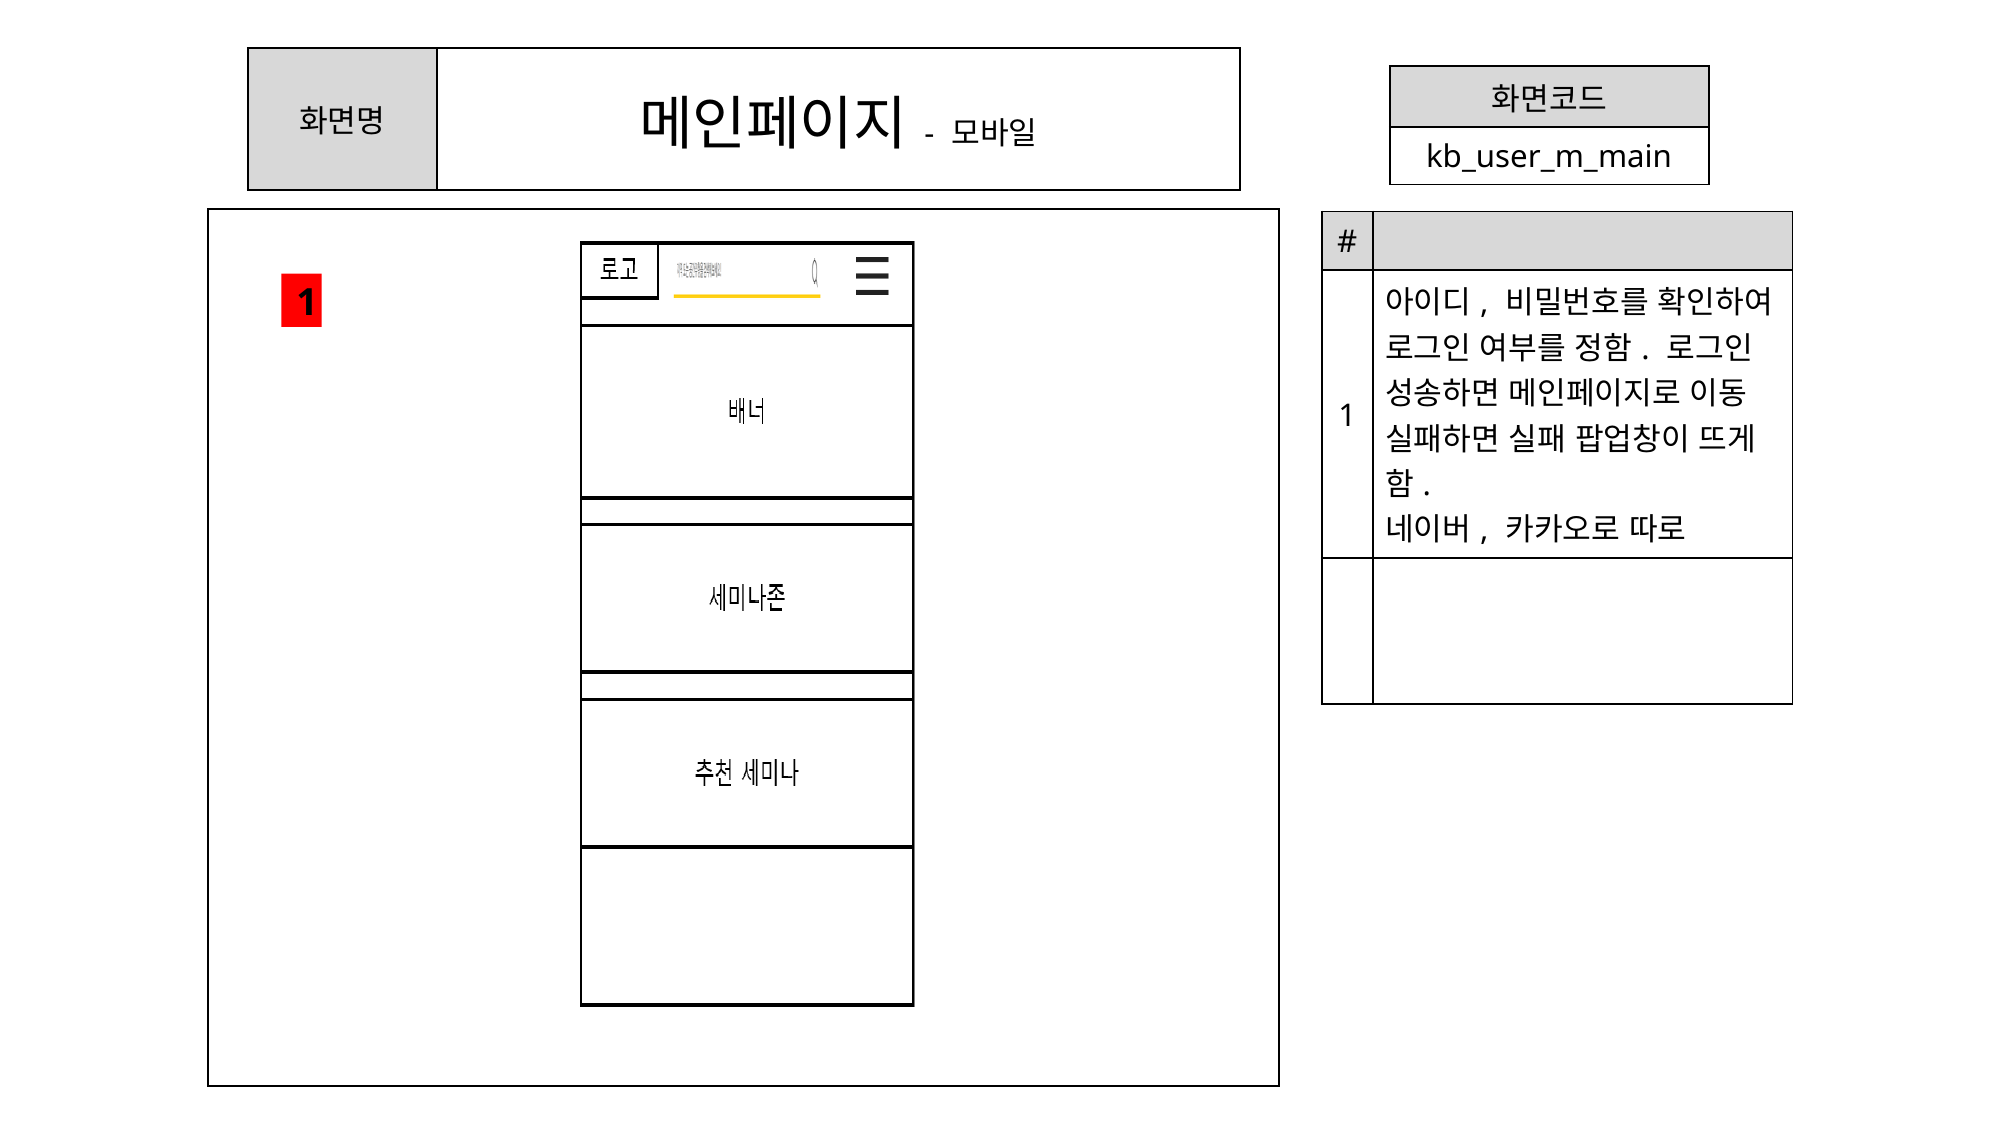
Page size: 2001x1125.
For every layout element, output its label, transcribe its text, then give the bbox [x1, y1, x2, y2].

text_box 1 [281, 273, 322, 327]
table_header 화면코드 [1391, 67, 1708, 126]
table_header [1374, 212, 1792, 269]
table_cell [1374, 559, 1792, 703]
table_header # [1323, 212, 1372, 269]
text_box [208, 208, 1279, 1087]
table_header 화면명 [249, 49, 436, 189]
picture [559, 228, 929, 1031]
table_cell [1323, 559, 1372, 703]
table_cell 1 [1323, 271, 1372, 557]
table_header 메인페이지 - 모바일 [438, 49, 1239, 189]
table_cell 아이디, 비밀번호를 확인하여 로그인 여부를 정함. 로그인 성송하면 메인페이지로 이동 실패하면 실패 팝업창이 뜨게 함. 네이버, 카카오로 따로 [1374, 271, 1792, 557]
table_cell kb_user_m_main [1391, 128, 1708, 184]
